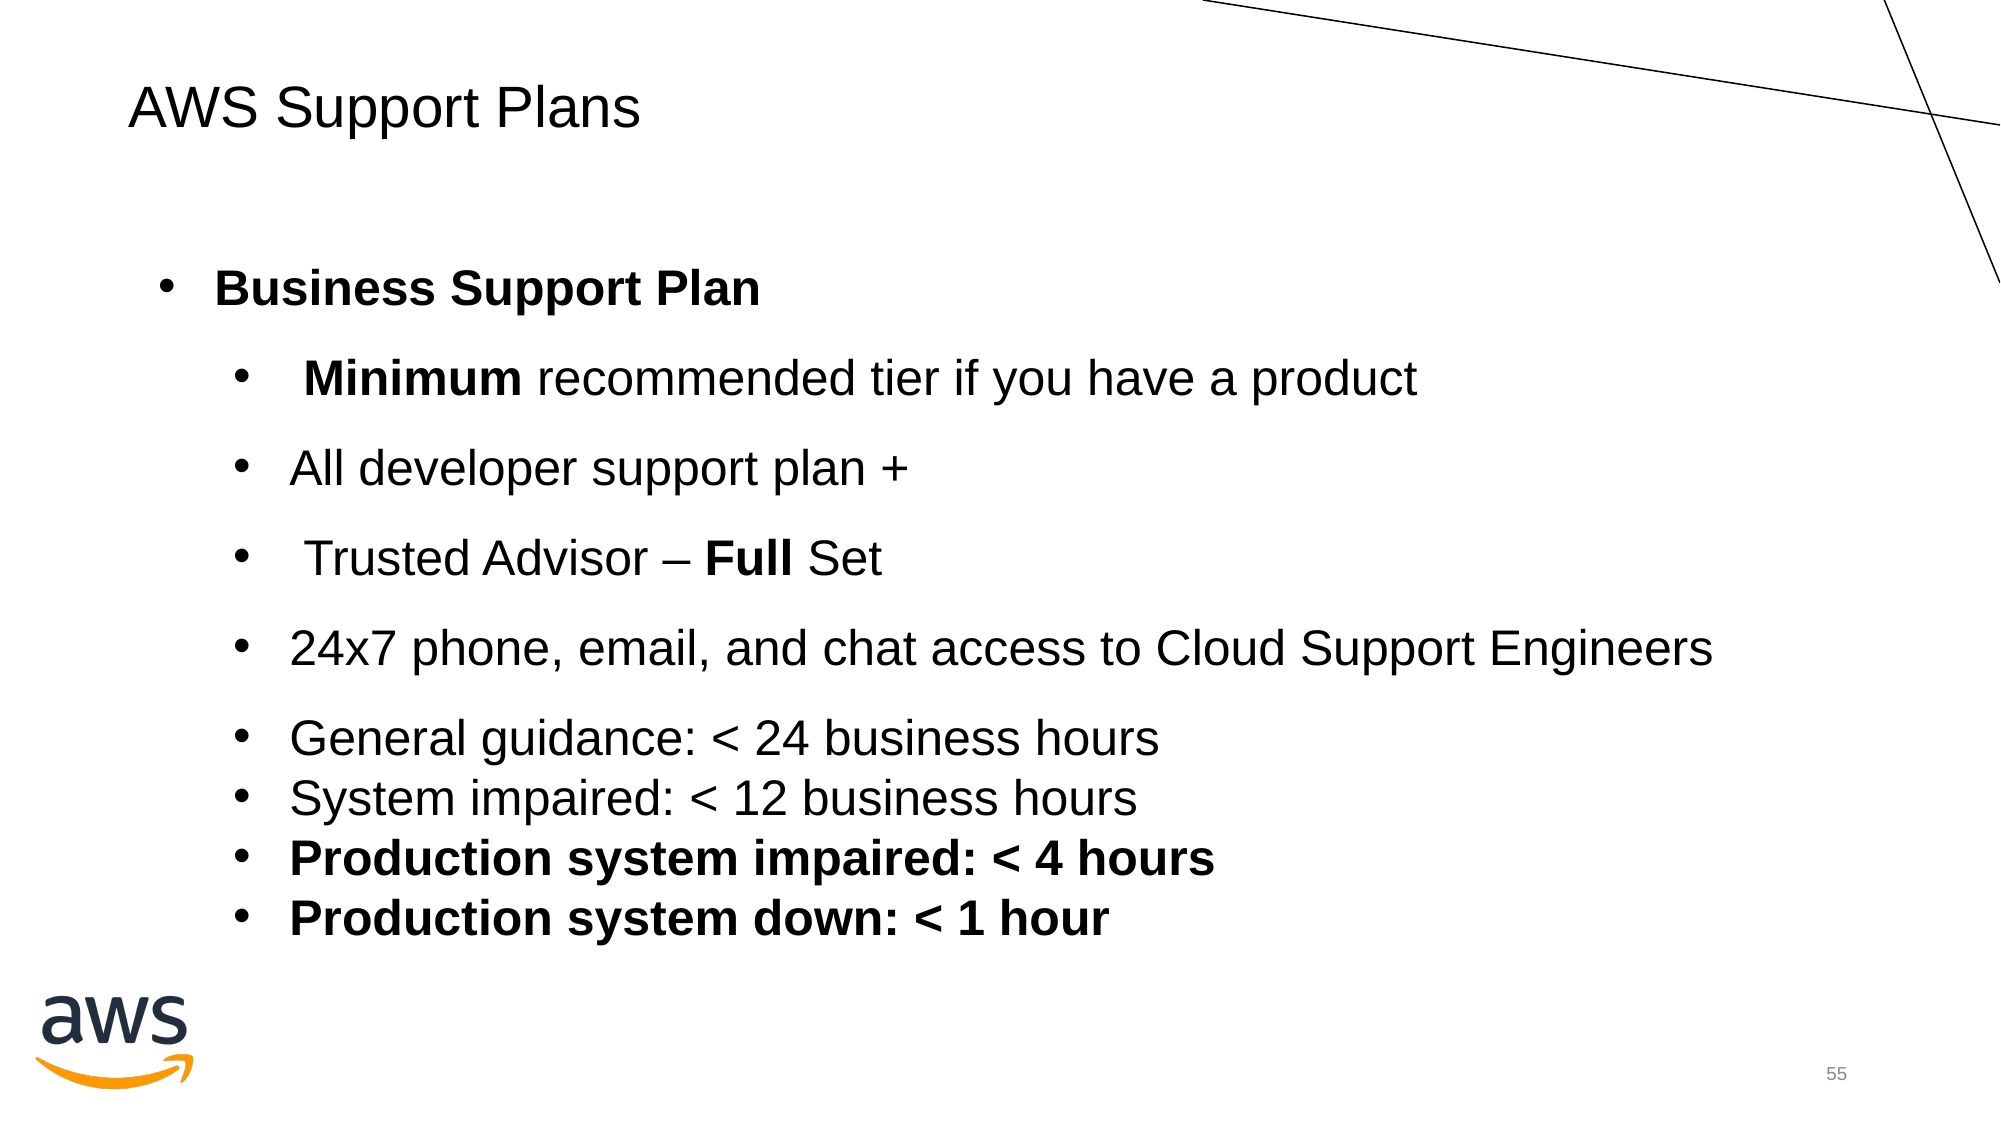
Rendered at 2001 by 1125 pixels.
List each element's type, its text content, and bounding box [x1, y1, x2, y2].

title AWS Support Plans [113, 0, 1495, 218]
slide_number ‹#› [1412, 1043, 1863, 1103]
text_box Business Support Plan Minimum recommended tier if you have a product All developer support plan + Trusted Advisor – Full Set 24x7 phone, email, and chat access to Cloud Support Engineers General guidance: < 24 business hours System impaired: < 12 business hours Production system impaired: < 4 hours Production system down: < 1 hour [143, 217, 1887, 1043]
picture [0, 956, 227, 1125]
